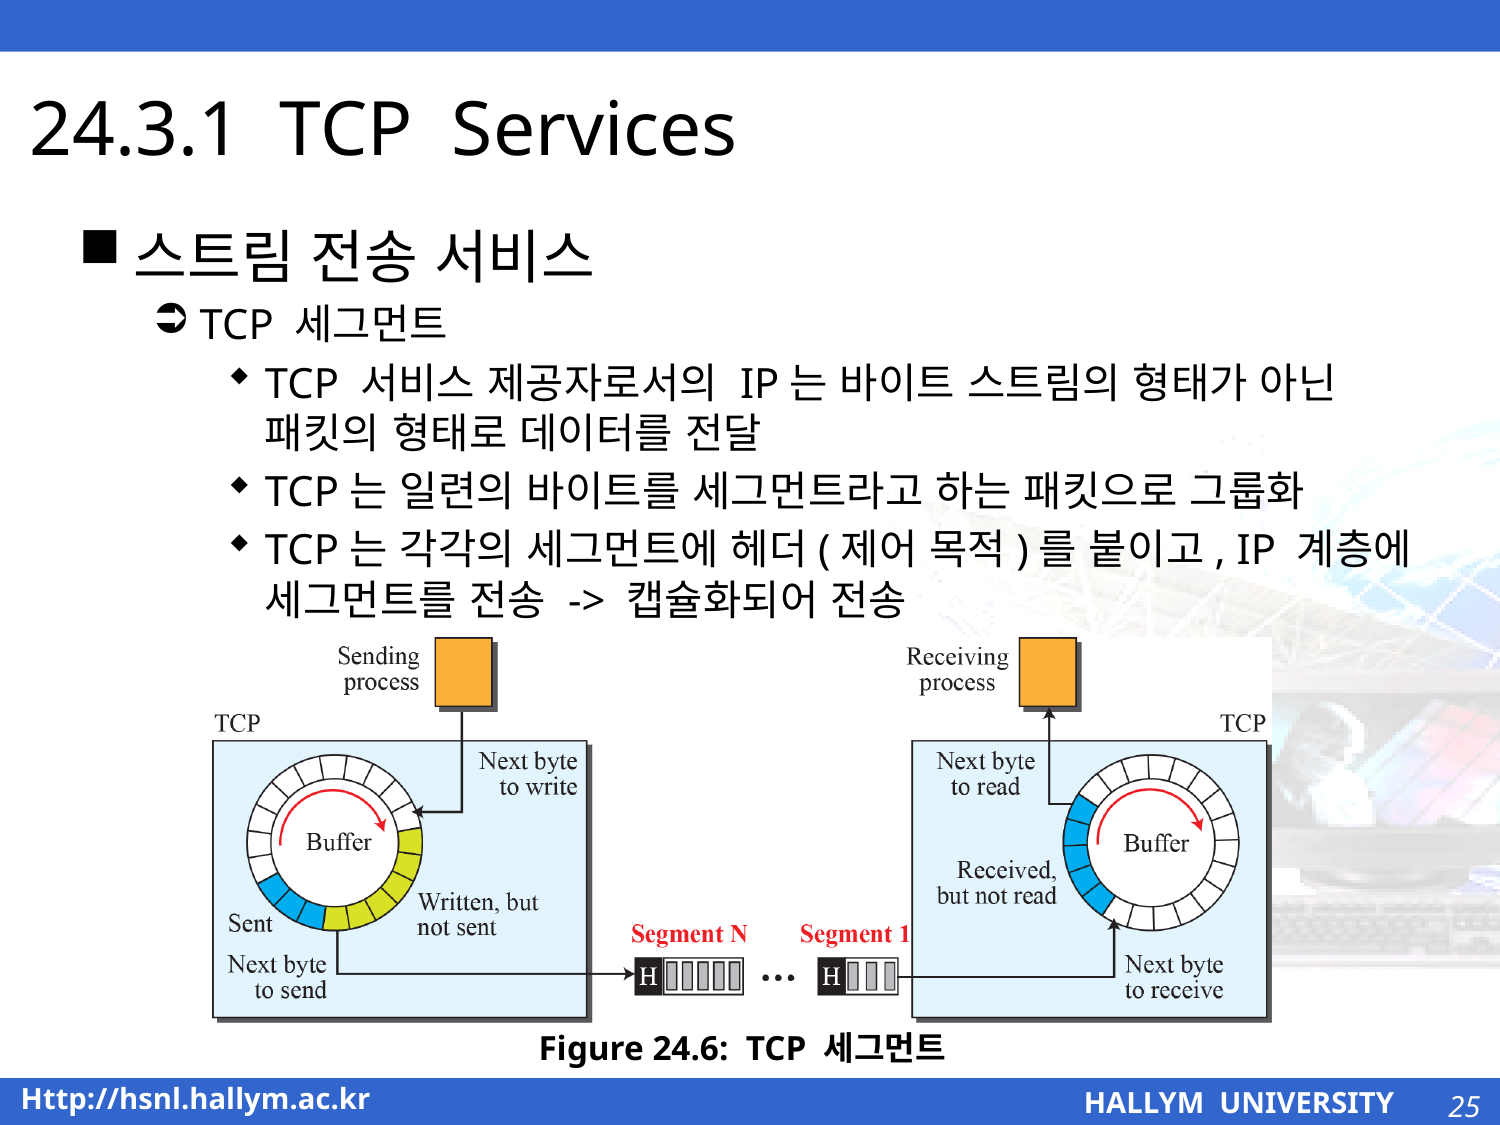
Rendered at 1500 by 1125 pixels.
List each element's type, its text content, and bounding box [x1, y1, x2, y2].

title 24.3.1 TCP Services [14, 76, 1500, 175]
picture [212, 637, 1272, 1023]
list 스트림 전송 서비스 TCP 세그먼트 TCP 서비스 제공자로서의 IP는 바이트 스트림의 형태가 아닌 패킷의 형태로 데이터를 전달 TCP는 일련의 바이트를 세그먼트라고 하는 패킷으로 그룹화 TCP는 각각의 세그먼트에 헤더(제어 목적)를 붙이고, IP 계층에 세그먼트를 전송 -> 캡슐화되어 전송 [62, 212, 1463, 1024]
slide_number 25 [1182, 1080, 1496, 1125]
text_box Figure 24.6: TCP 세그먼트 [112, 1022, 1372, 1072]
